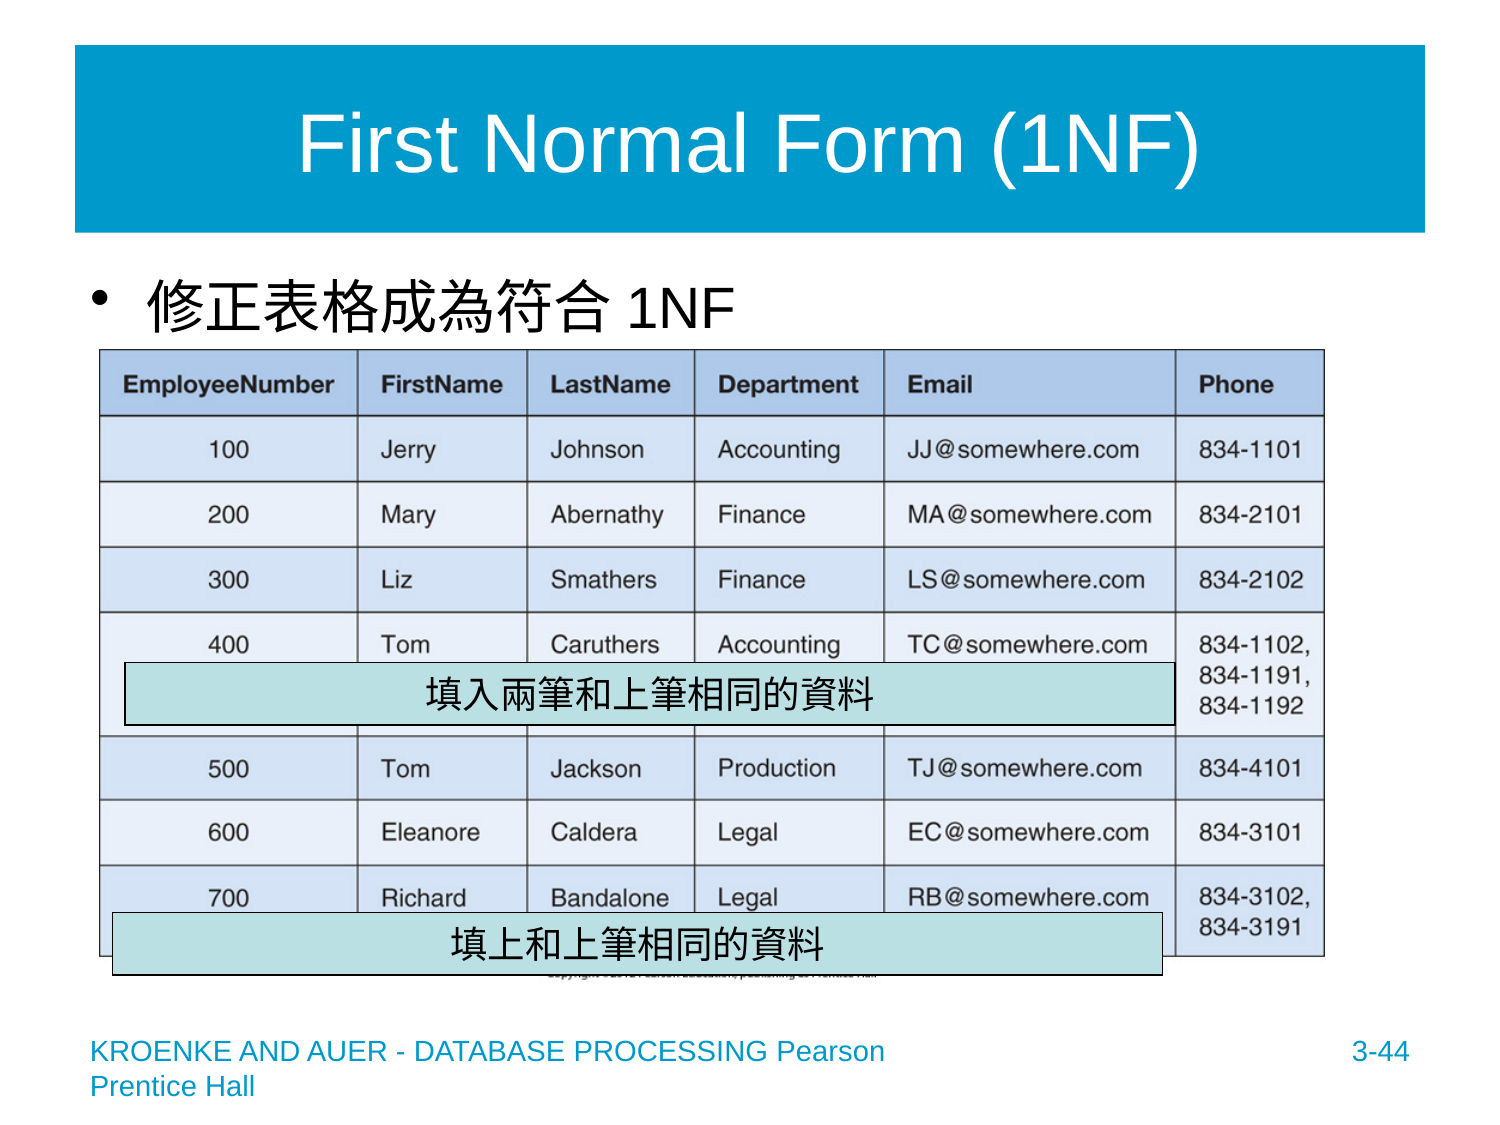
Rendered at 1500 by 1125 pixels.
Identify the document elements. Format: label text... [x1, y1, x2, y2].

picture [99, 349, 1326, 993]
title First Normal Form (1NF) [75, 45, 1425, 233]
list 修正表格成為符合1NF [75, 262, 1425, 1005]
text_box KROENKE AND AUER - DATABASE PROCESSING Pearson Prentice Hall [74, 1025, 963, 1104]
text_box 3-44 [1074, 1024, 1425, 1103]
